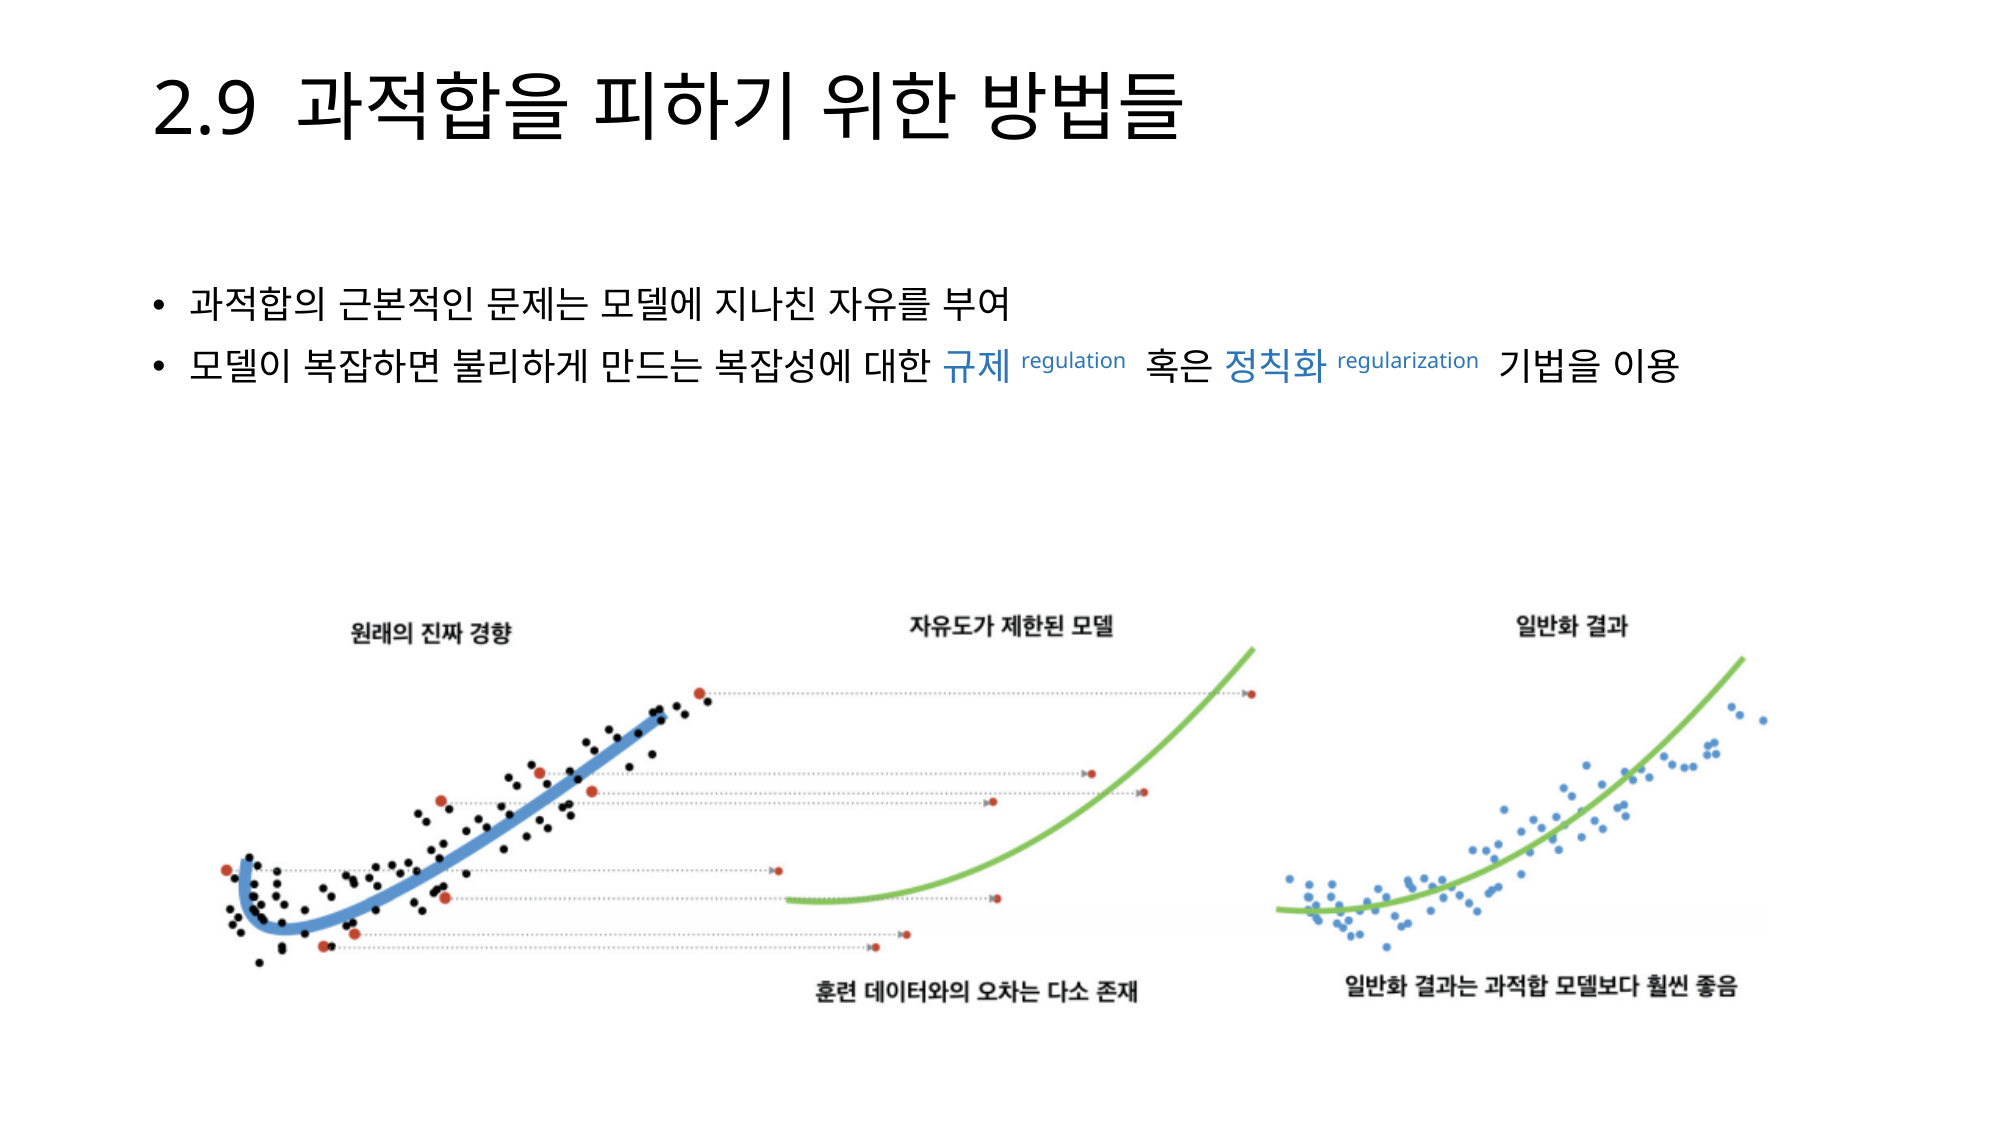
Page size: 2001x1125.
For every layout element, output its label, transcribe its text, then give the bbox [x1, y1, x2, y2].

picture [214, 594, 1786, 1014]
list 과적합의 근본적인 문제는 모델에 지나친 자유를 부여 모델이 복잡하면 불리하게 만드는 복잡성에 대한 규제regulation 혹은 정칙화regularization 기법을 이용 [137, 279, 1863, 1005]
title 2.9 과적합을 피하기 위한 방법들 [137, 59, 1863, 161]
